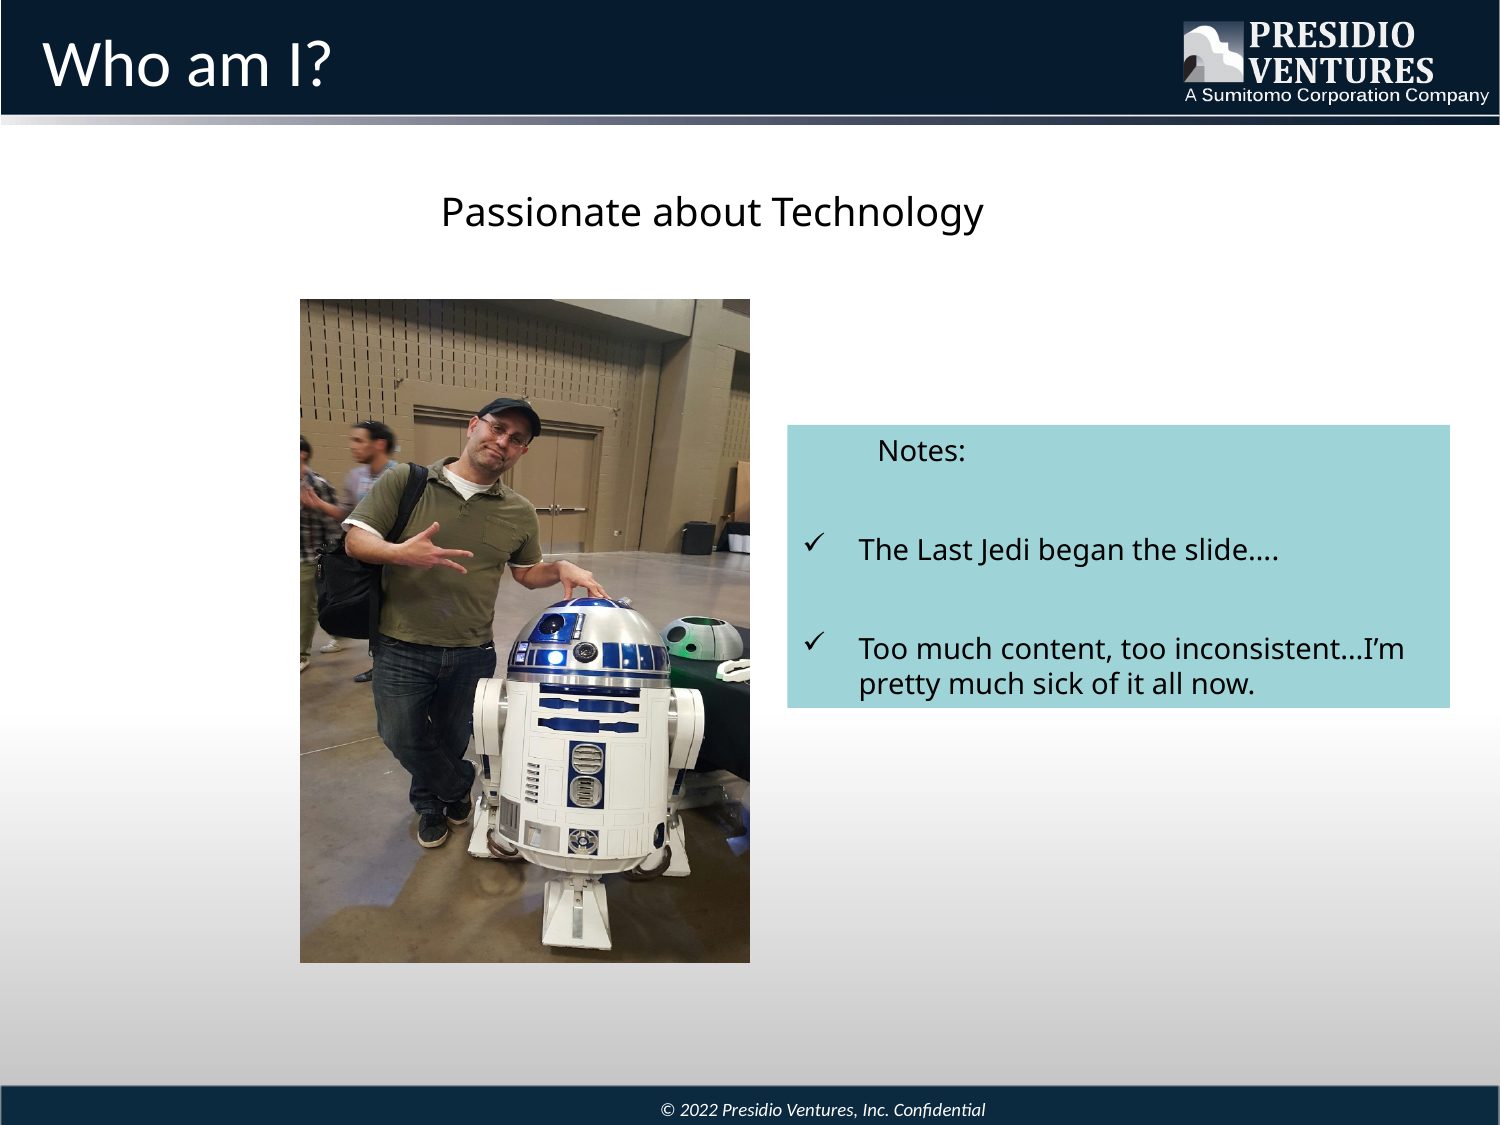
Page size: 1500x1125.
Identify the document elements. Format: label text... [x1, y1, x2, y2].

picture [0, 1085, 1500, 1125]
text_box Passionate about Technology [331, 179, 1094, 242]
text_box Notes: The Last Jedi began the slide…. Too much content, too inconsistent…I’m pretty much sick of it all now. [787, 424, 1450, 708]
picture [0, 0, 1500, 127]
picture [299, 299, 751, 963]
text_box Who am I? [27, 12, 896, 108]
